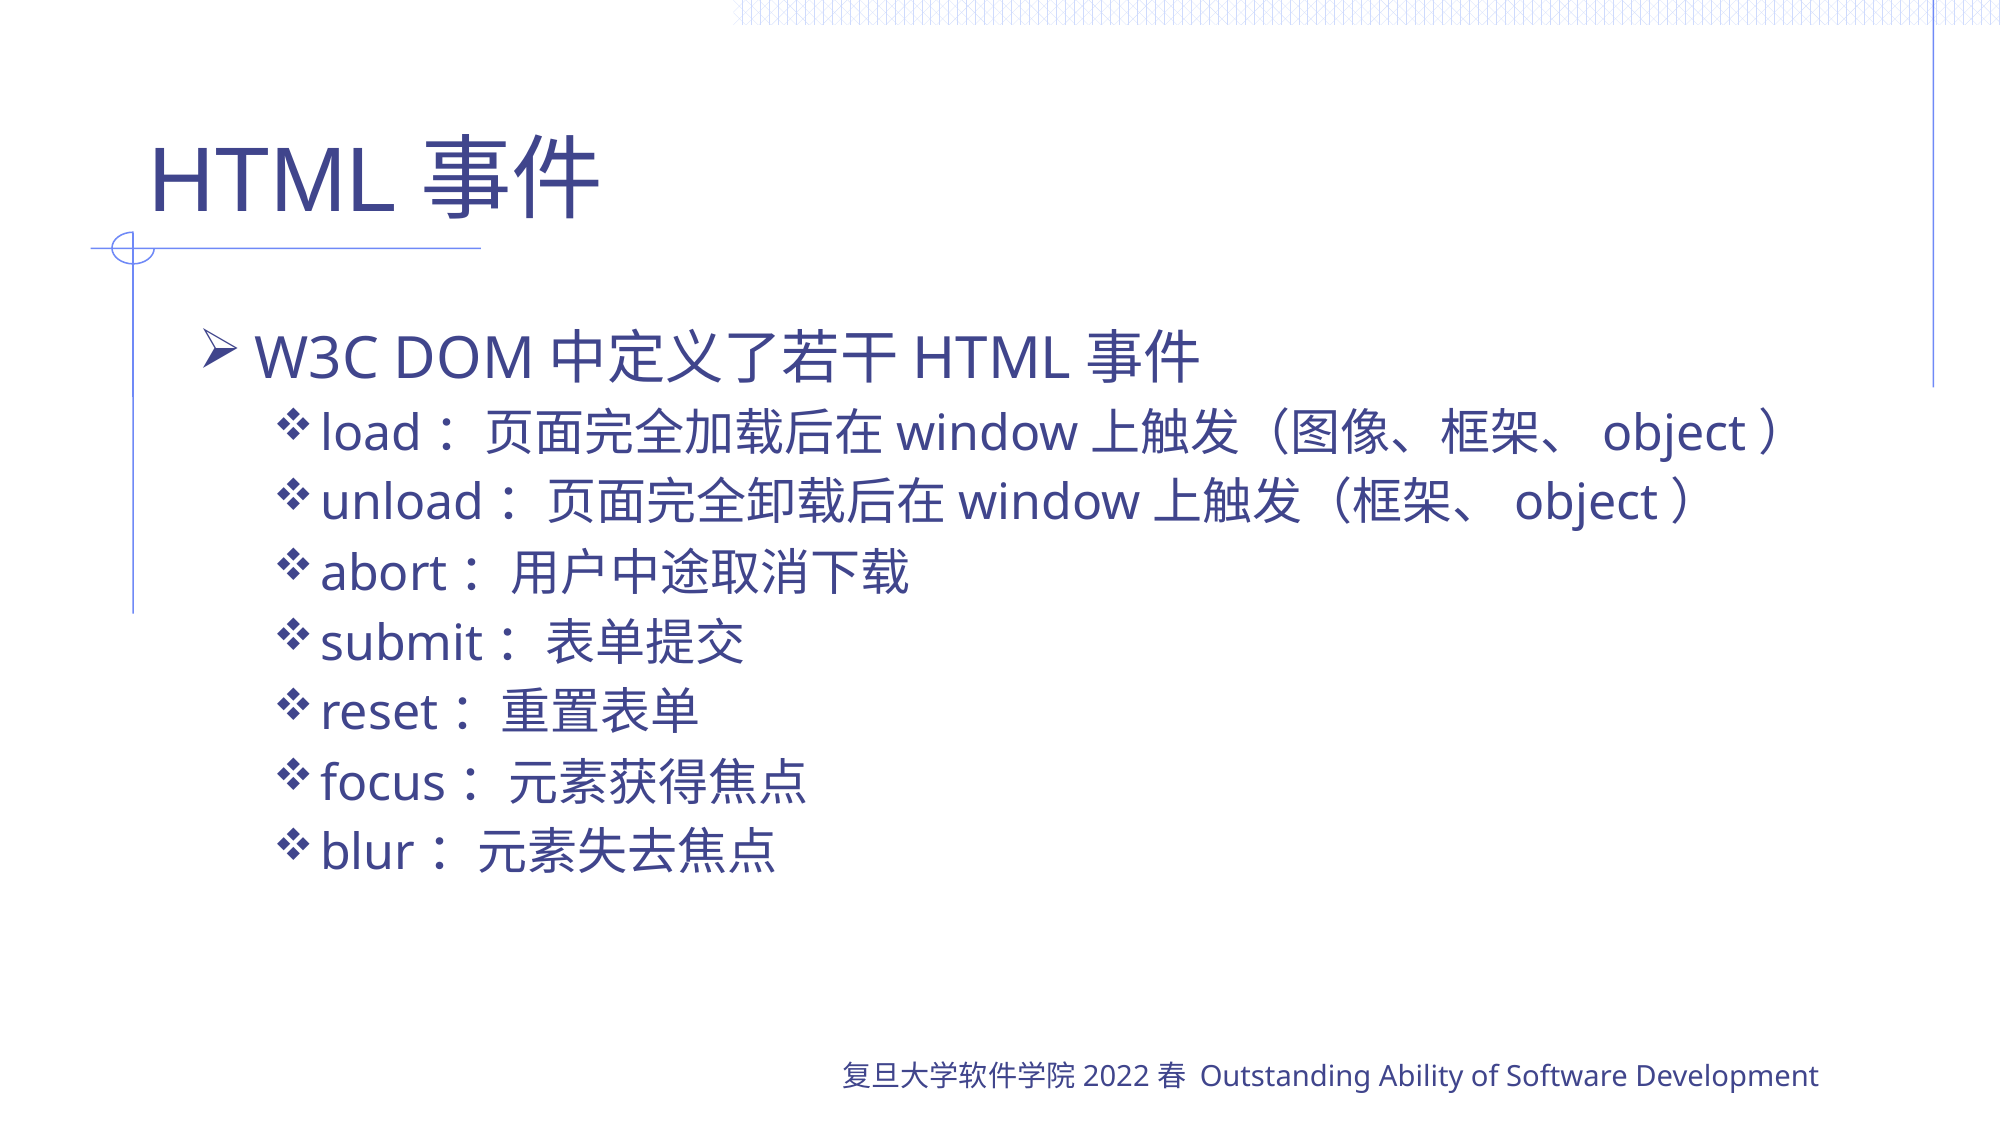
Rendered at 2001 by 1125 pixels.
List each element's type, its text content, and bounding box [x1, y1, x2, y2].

list W3C DOM中定义了若干HTML事件 load：页面完全加载后在window上触发（图像、框架、object） unload：页面完全卸载后在window上触发（框架、object） abort：用户中途取消下载 submit：表单提交 reset：重置表单 focus：元素获得焦点 blur：元素失去焦点 [183, 312, 1884, 988]
title HTML事件 [133, 50, 1834, 238]
